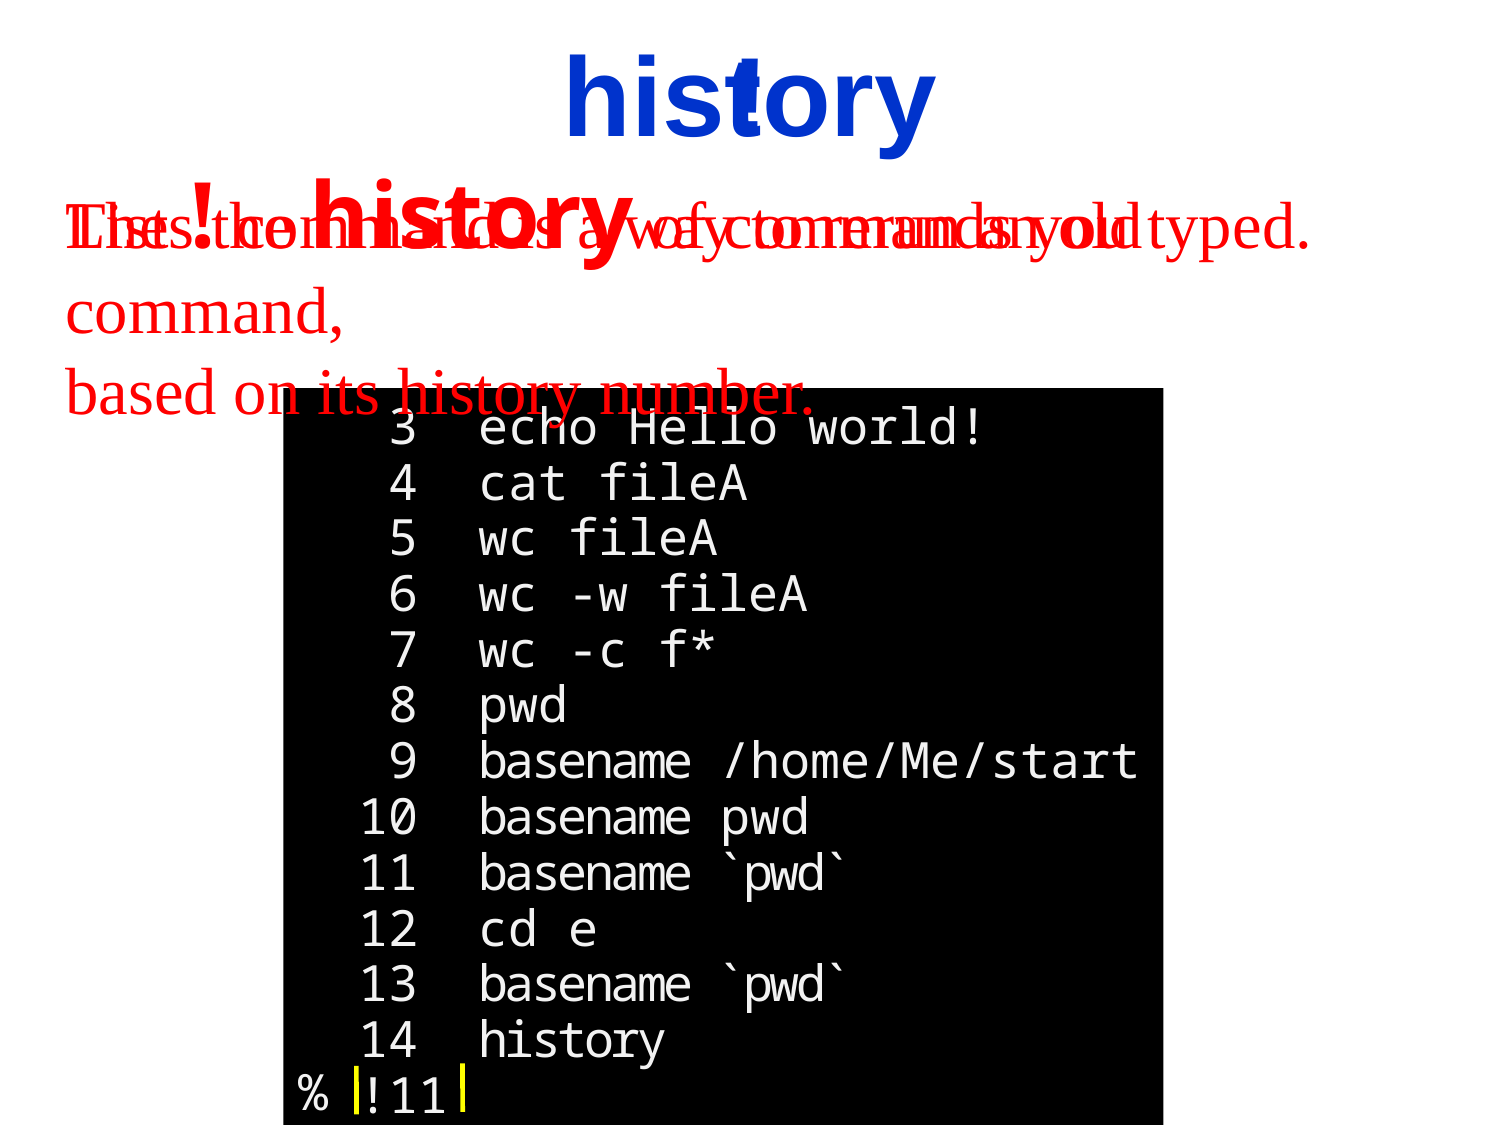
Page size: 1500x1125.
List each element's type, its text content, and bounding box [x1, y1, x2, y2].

text_box ! [74, 0, 1425, 148]
text_box 3 echo Hello world! 4 cat fileA 5 wc fileA 6 wc -w fileA 7 wc -c f* 8 pwd 9 basename /home/Me/start 10 basename pwd 11 basename `pwd` 12 cd e 13 basename `pwd` 14 history !11 [283, 670, 1164, 1125]
text_box % [283, 1052, 332, 1125]
list Lists the history of commands you typed. [49, 148, 1451, 670]
text_box The ! command is a way to rerun an old command, based on its history number. [50, 148, 1450, 438]
